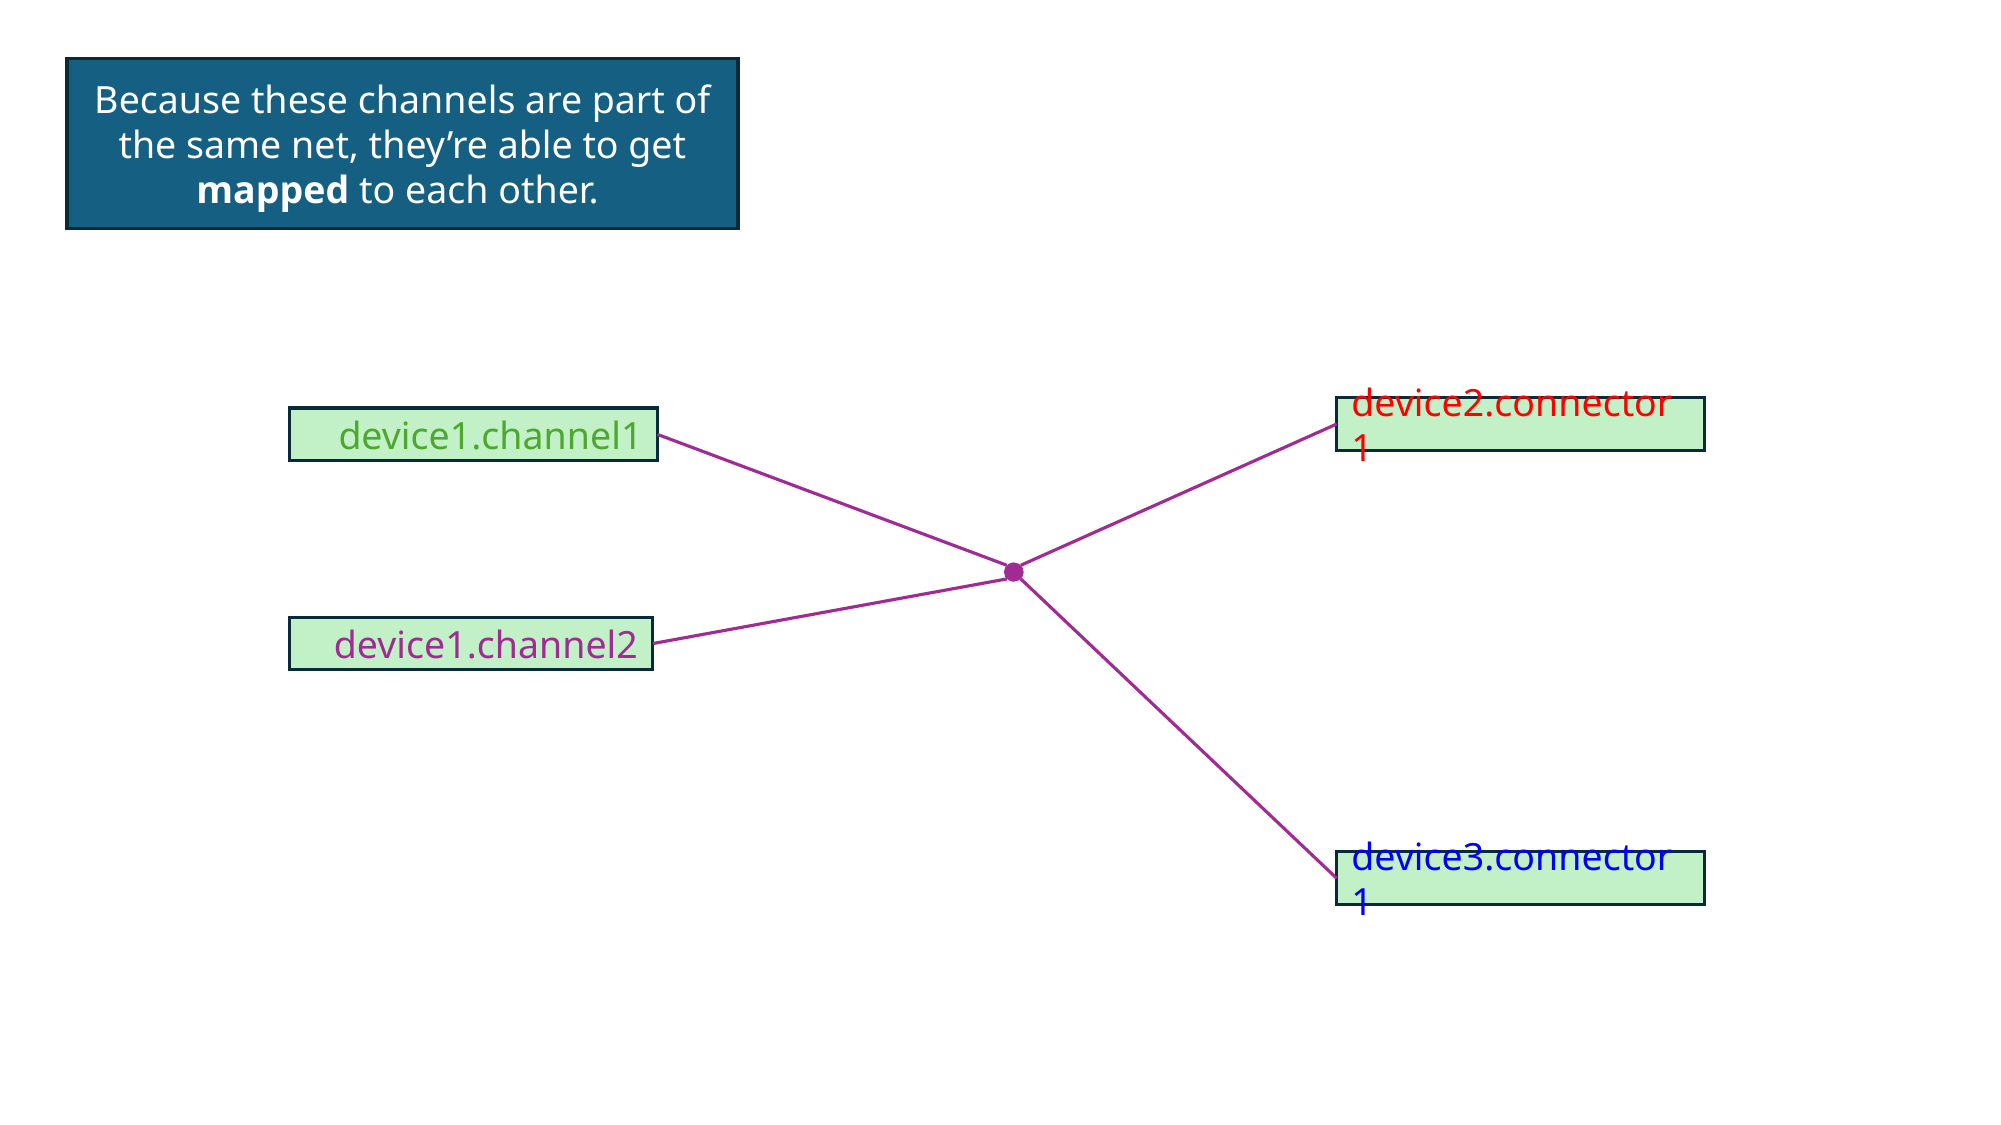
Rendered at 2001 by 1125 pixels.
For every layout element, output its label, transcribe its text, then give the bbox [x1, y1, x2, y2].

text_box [656, 433, 1008, 566]
text_box Because these channels are part of the same net, they’re able to get mapped to each other. [65, 57, 740, 230]
text_box [1002, 560, 1026, 584]
text_box device3.connector1 [1335, 850, 1706, 906]
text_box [1020, 423, 1338, 566]
text_box device1.channel2 [288, 616, 654, 671]
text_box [1020, 578, 1338, 879]
text_box device2.connector1 [1335, 396, 1706, 452]
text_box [652, 578, 1008, 645]
text_box device1.channel1 [288, 406, 659, 462]
